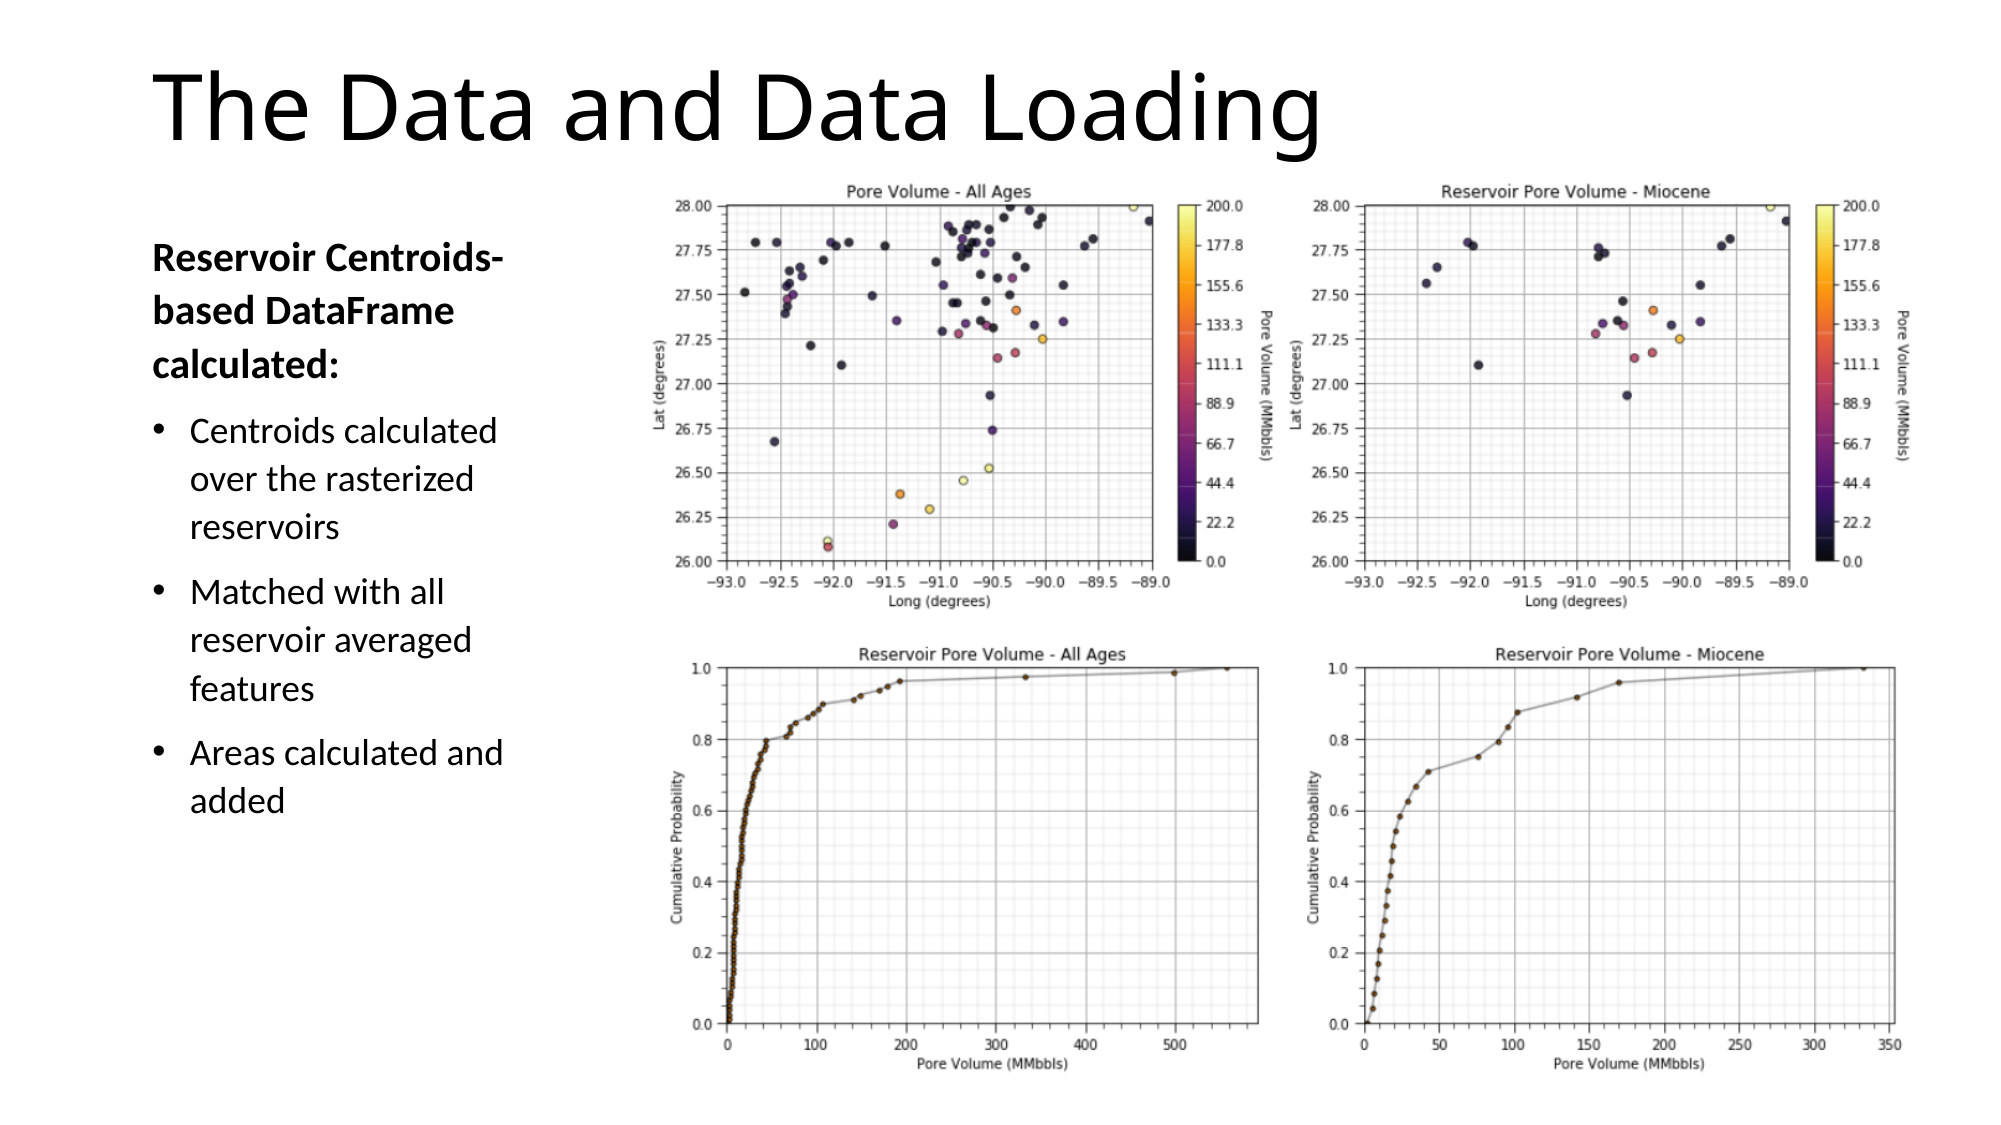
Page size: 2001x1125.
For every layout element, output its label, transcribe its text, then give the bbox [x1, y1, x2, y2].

title The Data and Data Loading [137, 2, 1863, 220]
picture [644, 176, 1937, 1086]
list Reservoir Centroids-based DataFrame calculated: Centroids calculated over the rasterized reservoirs Matched with all reservoir averaged features Areas calculated and added [137, 218, 572, 878]
